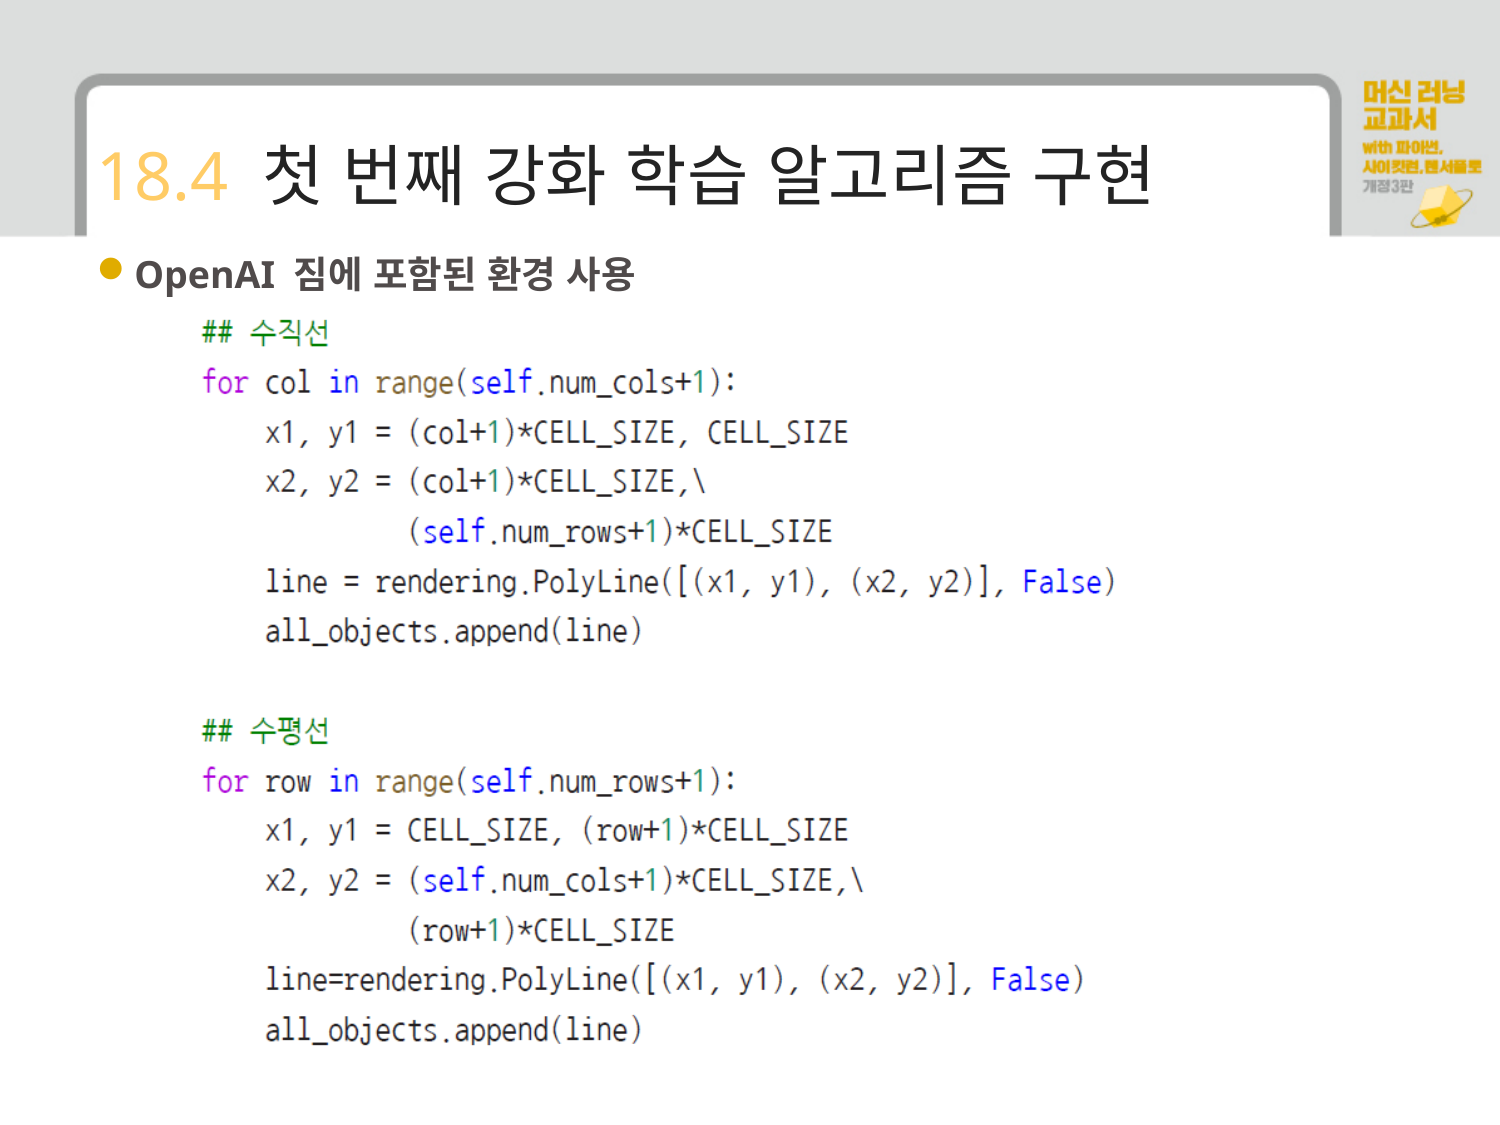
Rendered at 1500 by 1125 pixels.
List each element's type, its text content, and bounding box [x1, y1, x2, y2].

title 18.4 첫 번째 강화 학습 알고리즘 구현 [81, 90, 1412, 222]
list OpenAI 짐에 포함된 환경 사용 [81, 239, 1440, 1054]
picture [0, 0, 1500, 1125]
